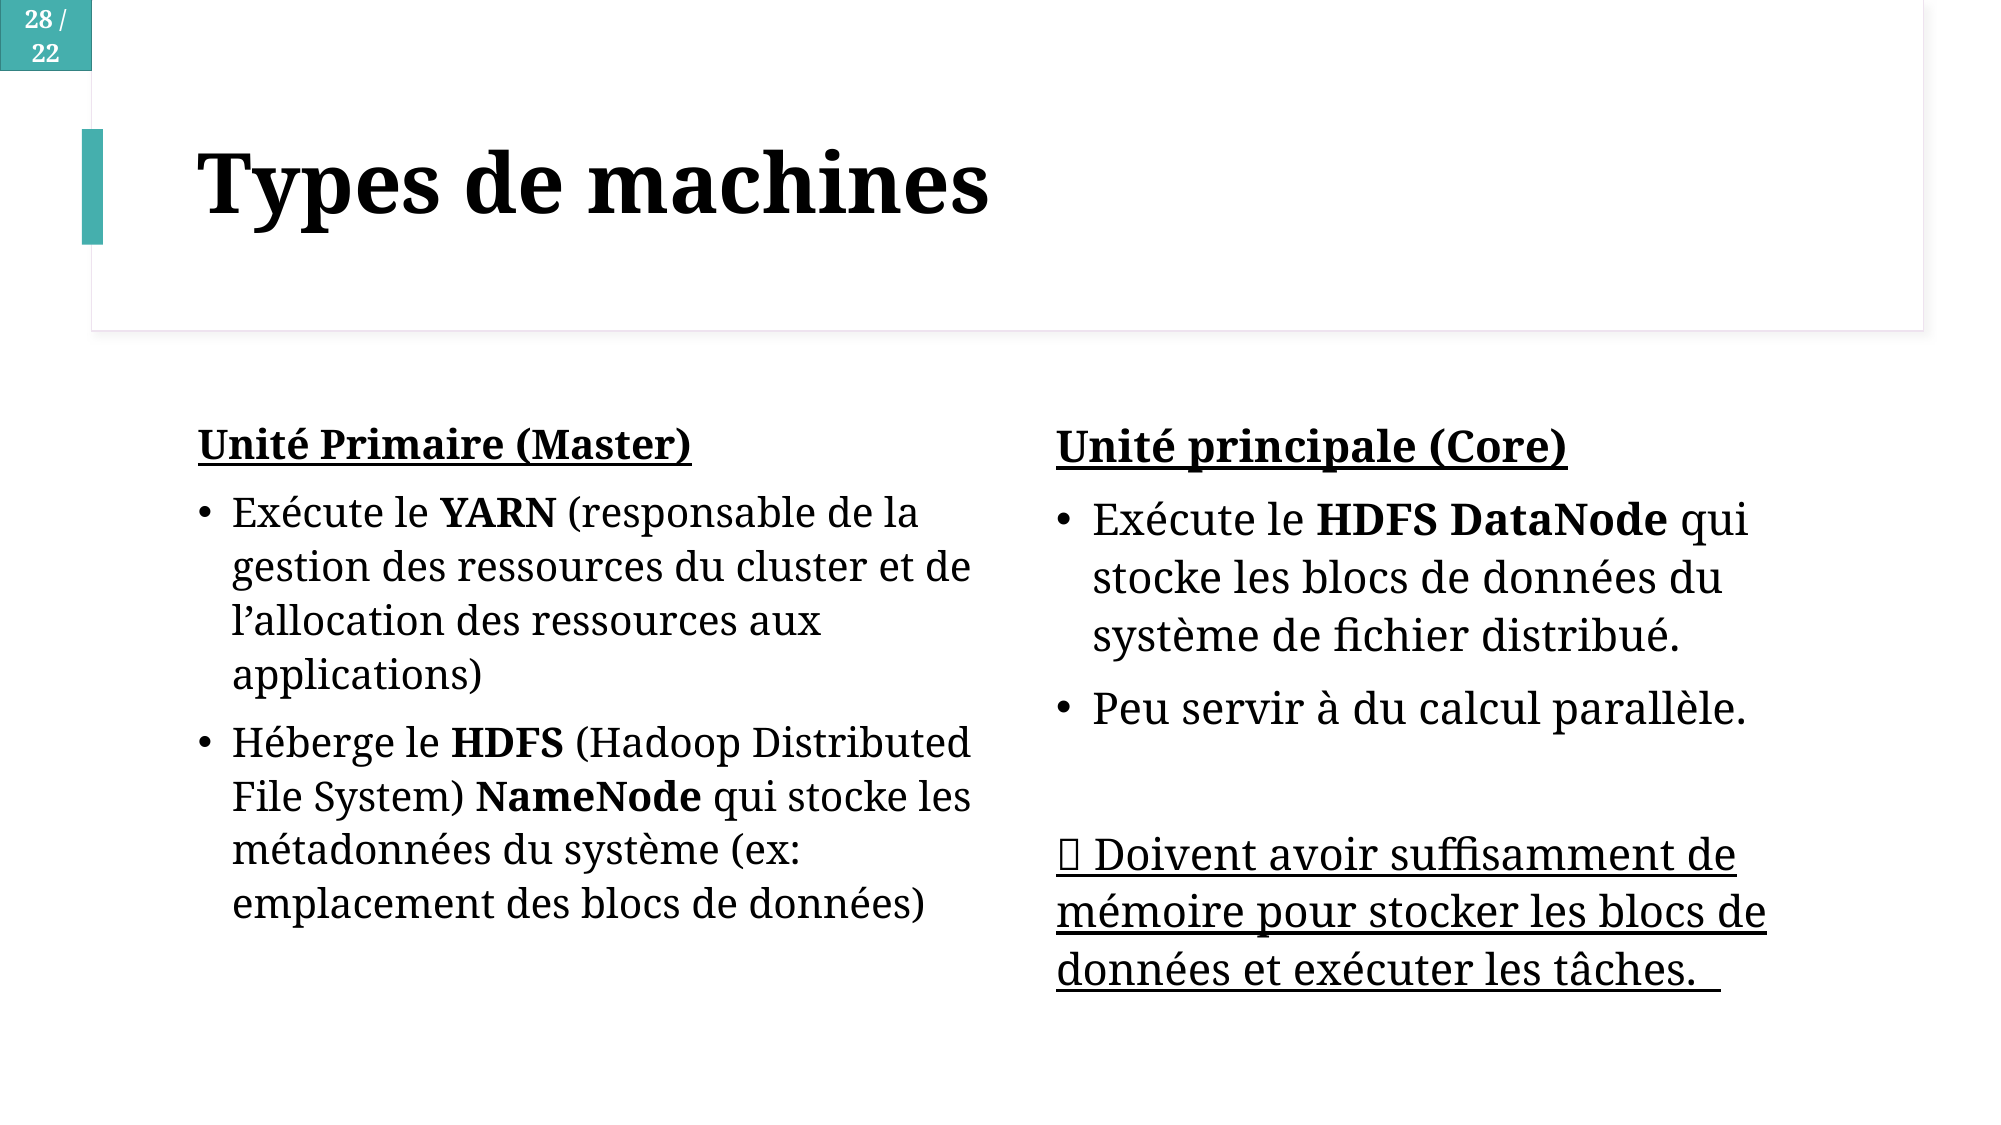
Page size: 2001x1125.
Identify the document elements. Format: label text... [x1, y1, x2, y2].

title Types de machines [183, 90, 1851, 284]
list Unité Primaire (Master) Exécute le YARN (responsable de la gestion des ressources du cluster et de l’allocation des ressources aux applications) Héberge le HDFS (Hadoop Distributed File System) NameNode qui stocke les métadonnées du système (ex: emplacement des blocs de données) [183, 406, 993, 1013]
list Unité principale (Core) Exécute le HDFS DataNode qui stocke les blocs de données du système de fichier distribué. Peu servir à du calcul parallèle.  Doivent avoir suffisamment de mémoire pour stocker les blocs de données et exécuter les tâches. [1041, 406, 1851, 1013]
